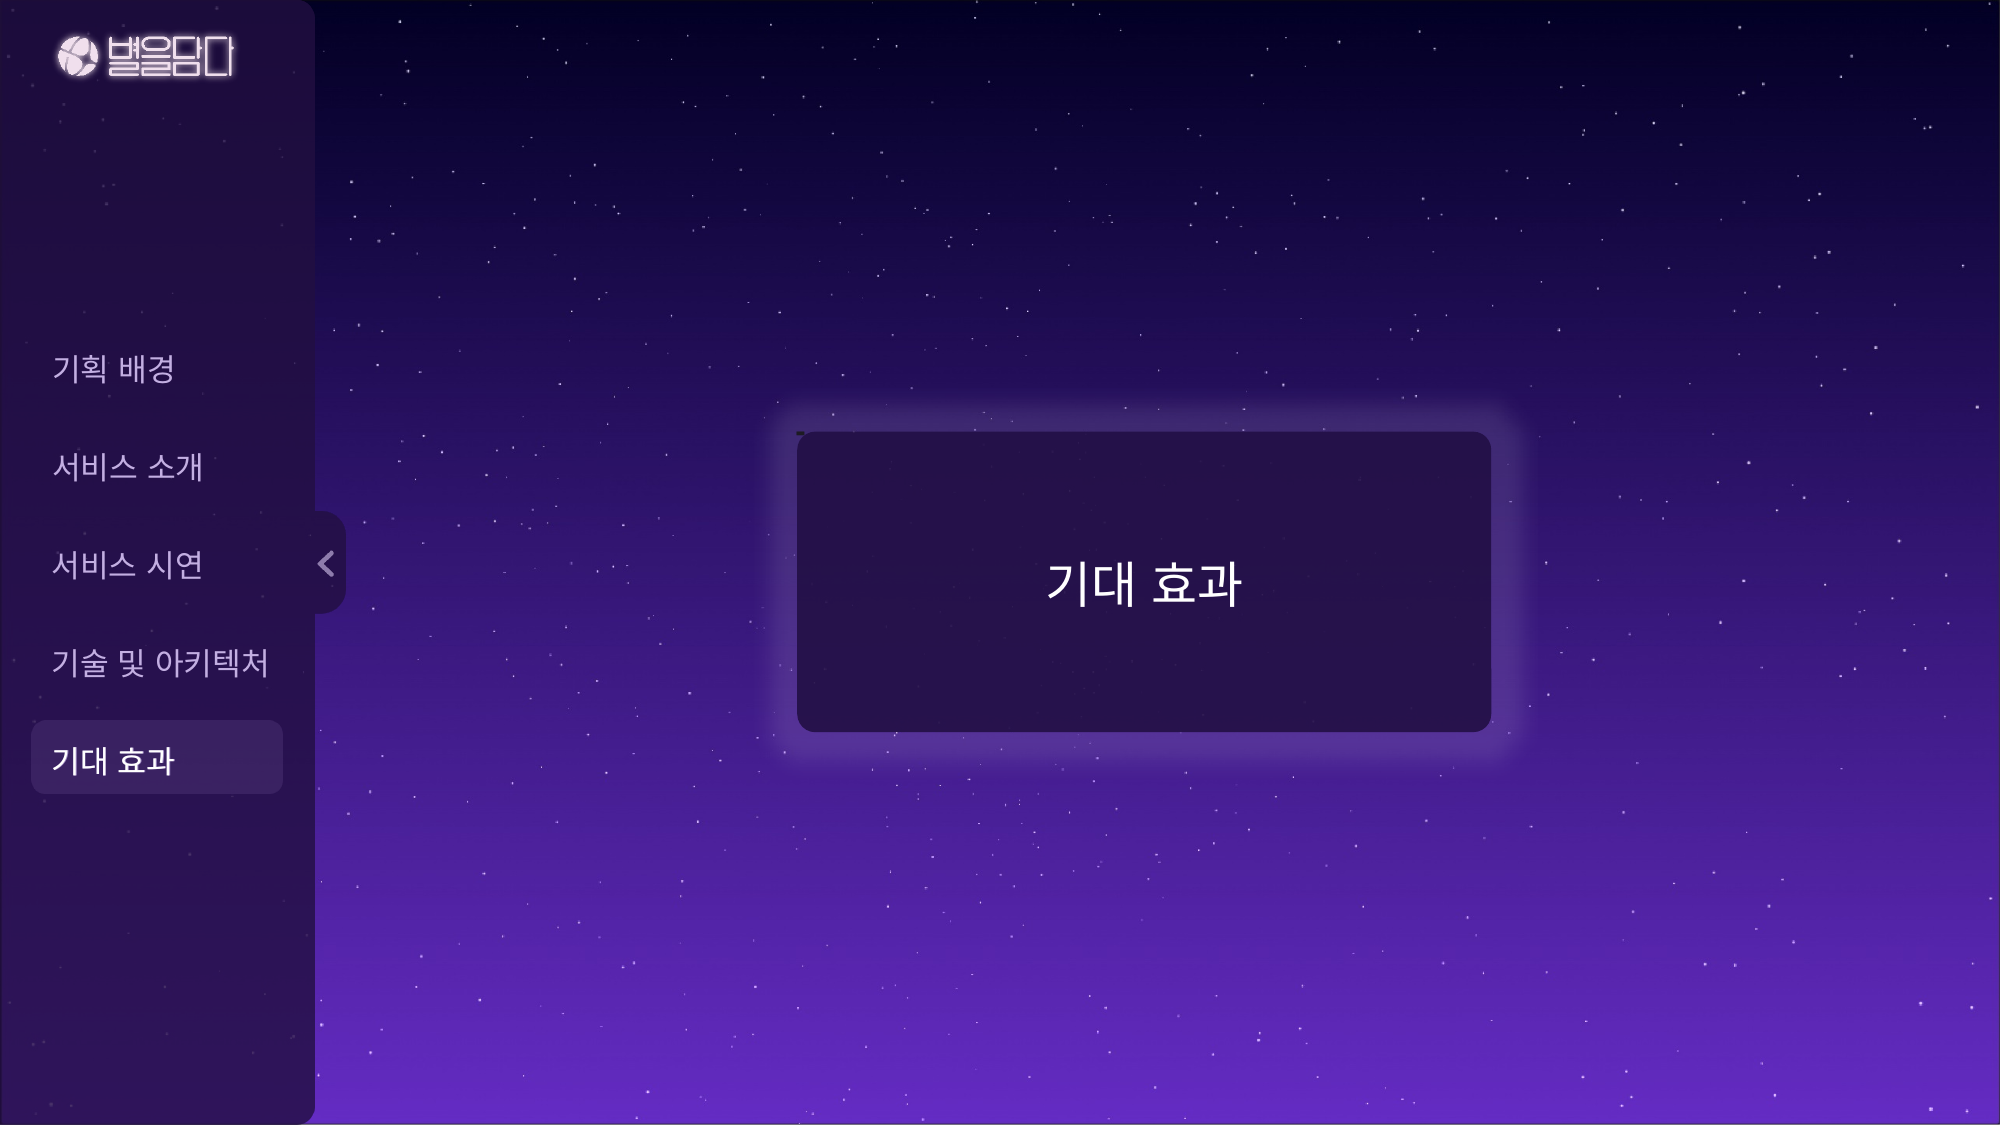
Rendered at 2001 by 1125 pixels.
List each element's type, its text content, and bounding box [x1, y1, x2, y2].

picture [0, 0, 2000, 1125]
text_box 기대 효과 [1030, 534, 1259, 622]
text_box [796, 430, 1493, 734]
